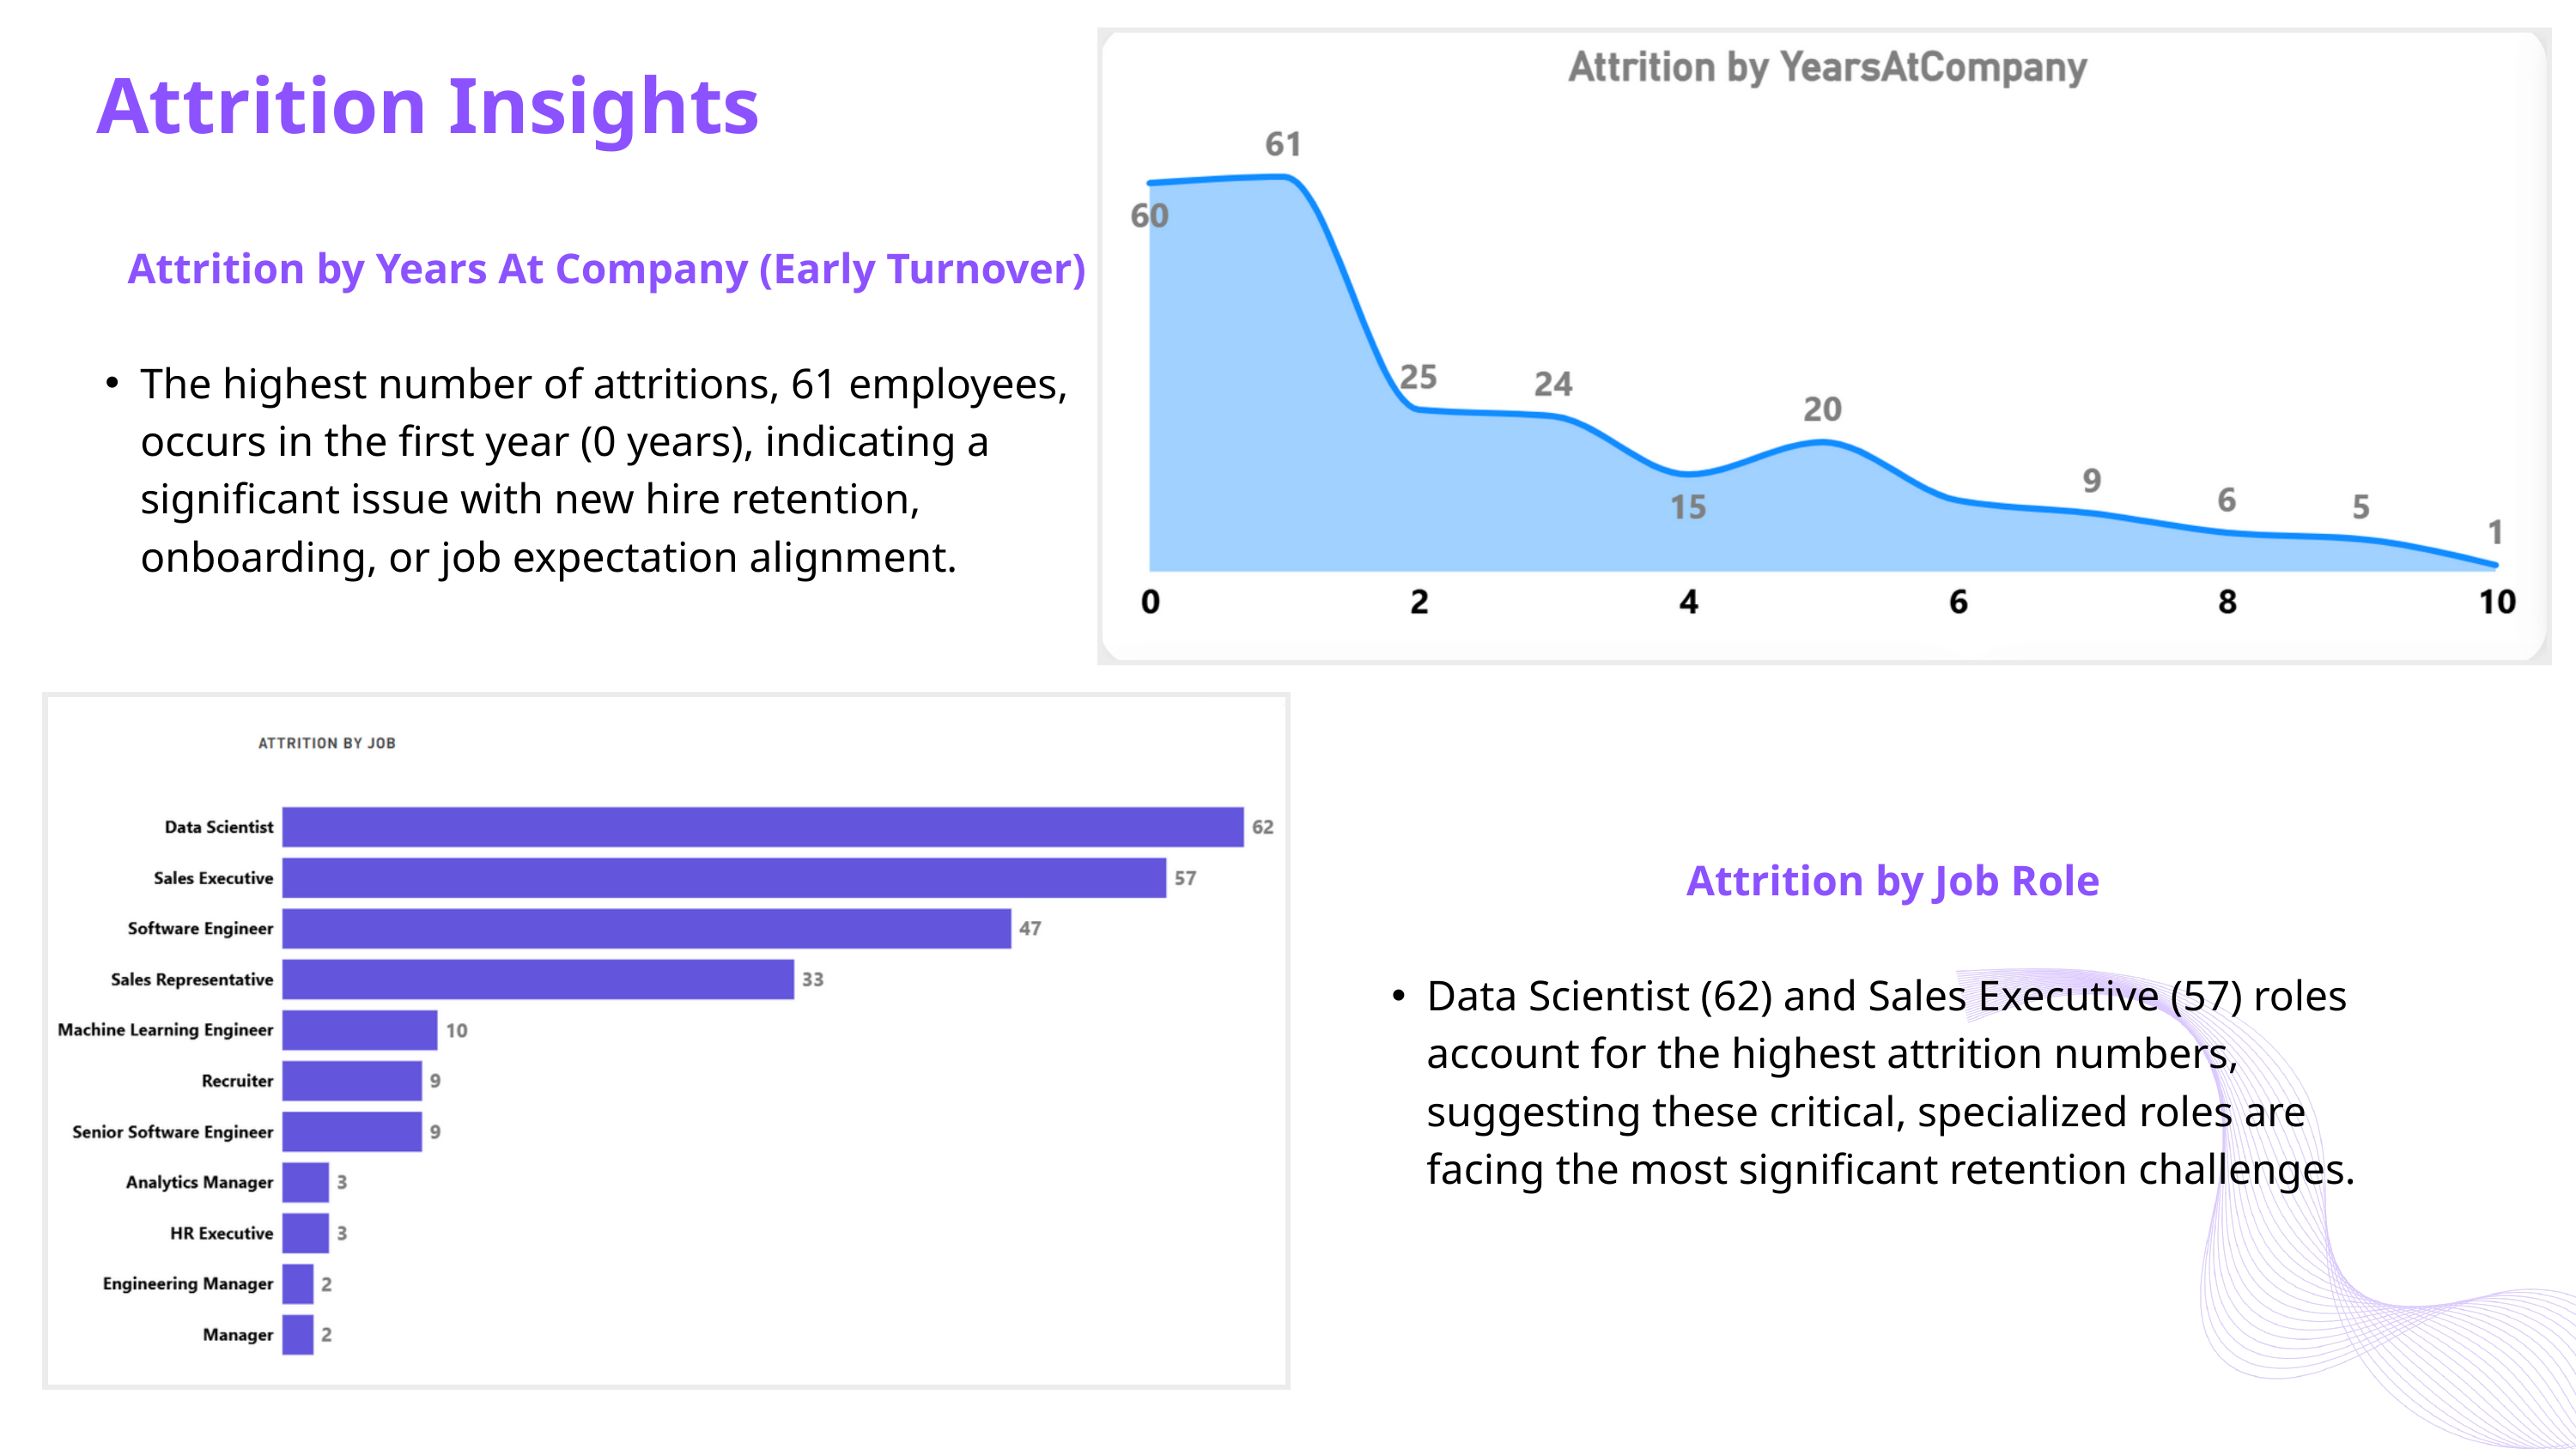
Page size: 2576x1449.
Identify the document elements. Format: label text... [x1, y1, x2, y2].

text_box Attrition Insights [96, 44, 775, 149]
text_box [45, 694, 1289, 1387]
text_box Attrition by Job Role Data Scientist (62) and Sales Executive (57) roles account for the highest attrition numbers, suggesting these critical, specialized roles are facing the most significant retention challenges. [1356, 846, 2432, 1192]
text_box [1955, 964, 2576, 1449]
text_box [1100, 29, 2550, 663]
text_box Attrition by Years At Company (Early Turnover) The highest number of attritions, 61 employees, occurs in the first year (0 years), indicating a significant issue with new hire retention, onboarding, or job expectation alignment. [70, 233, 1145, 580]
